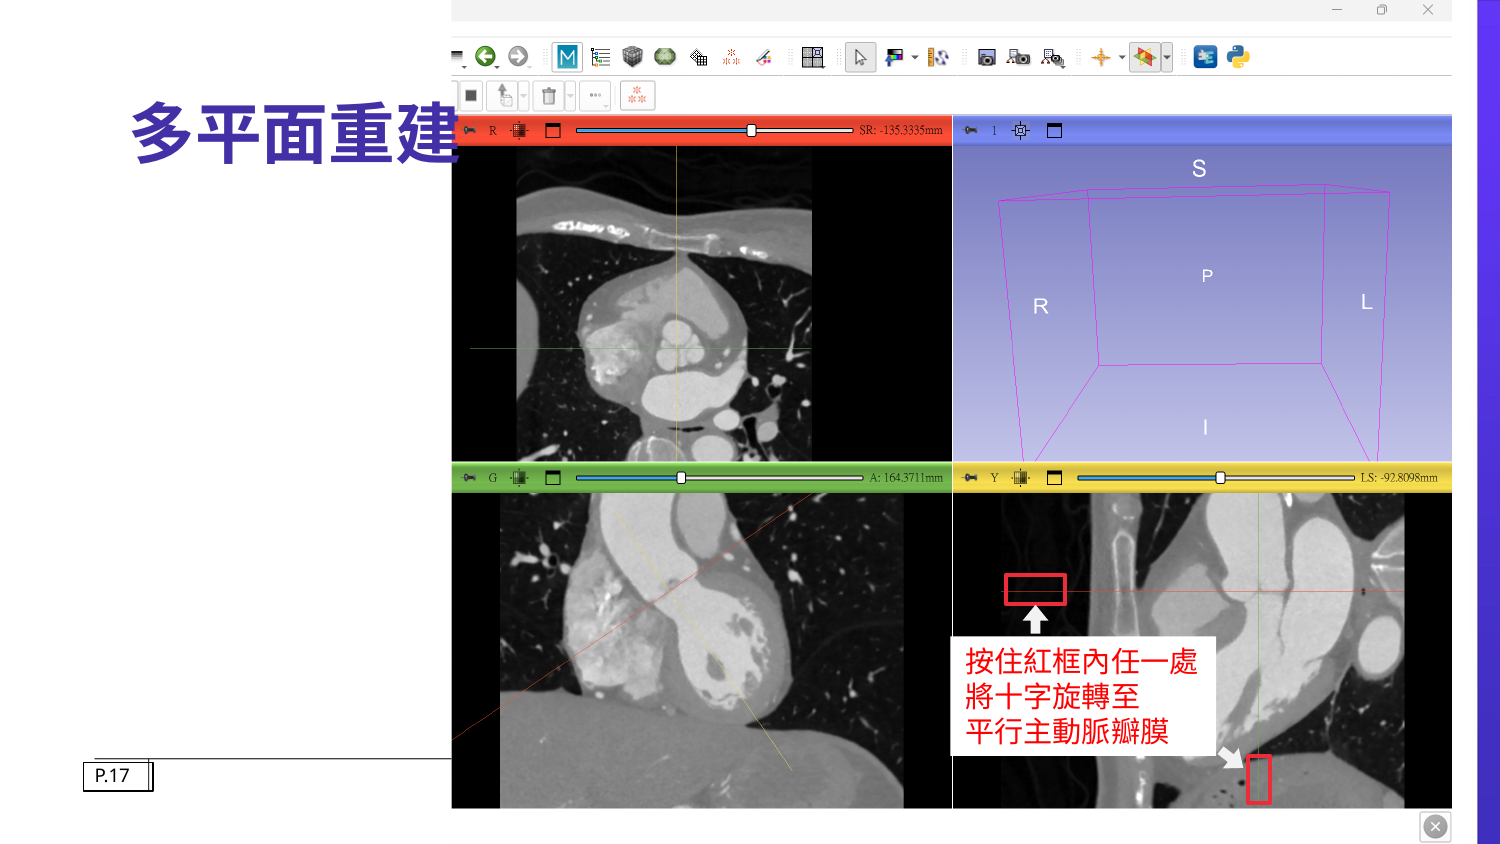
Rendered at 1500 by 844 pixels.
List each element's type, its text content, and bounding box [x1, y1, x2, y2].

picture [0, 0, 1500, 844]
title 多平面重建 [117, 101, 445, 173]
slide_number P.17 [83, 762, 153, 792]
